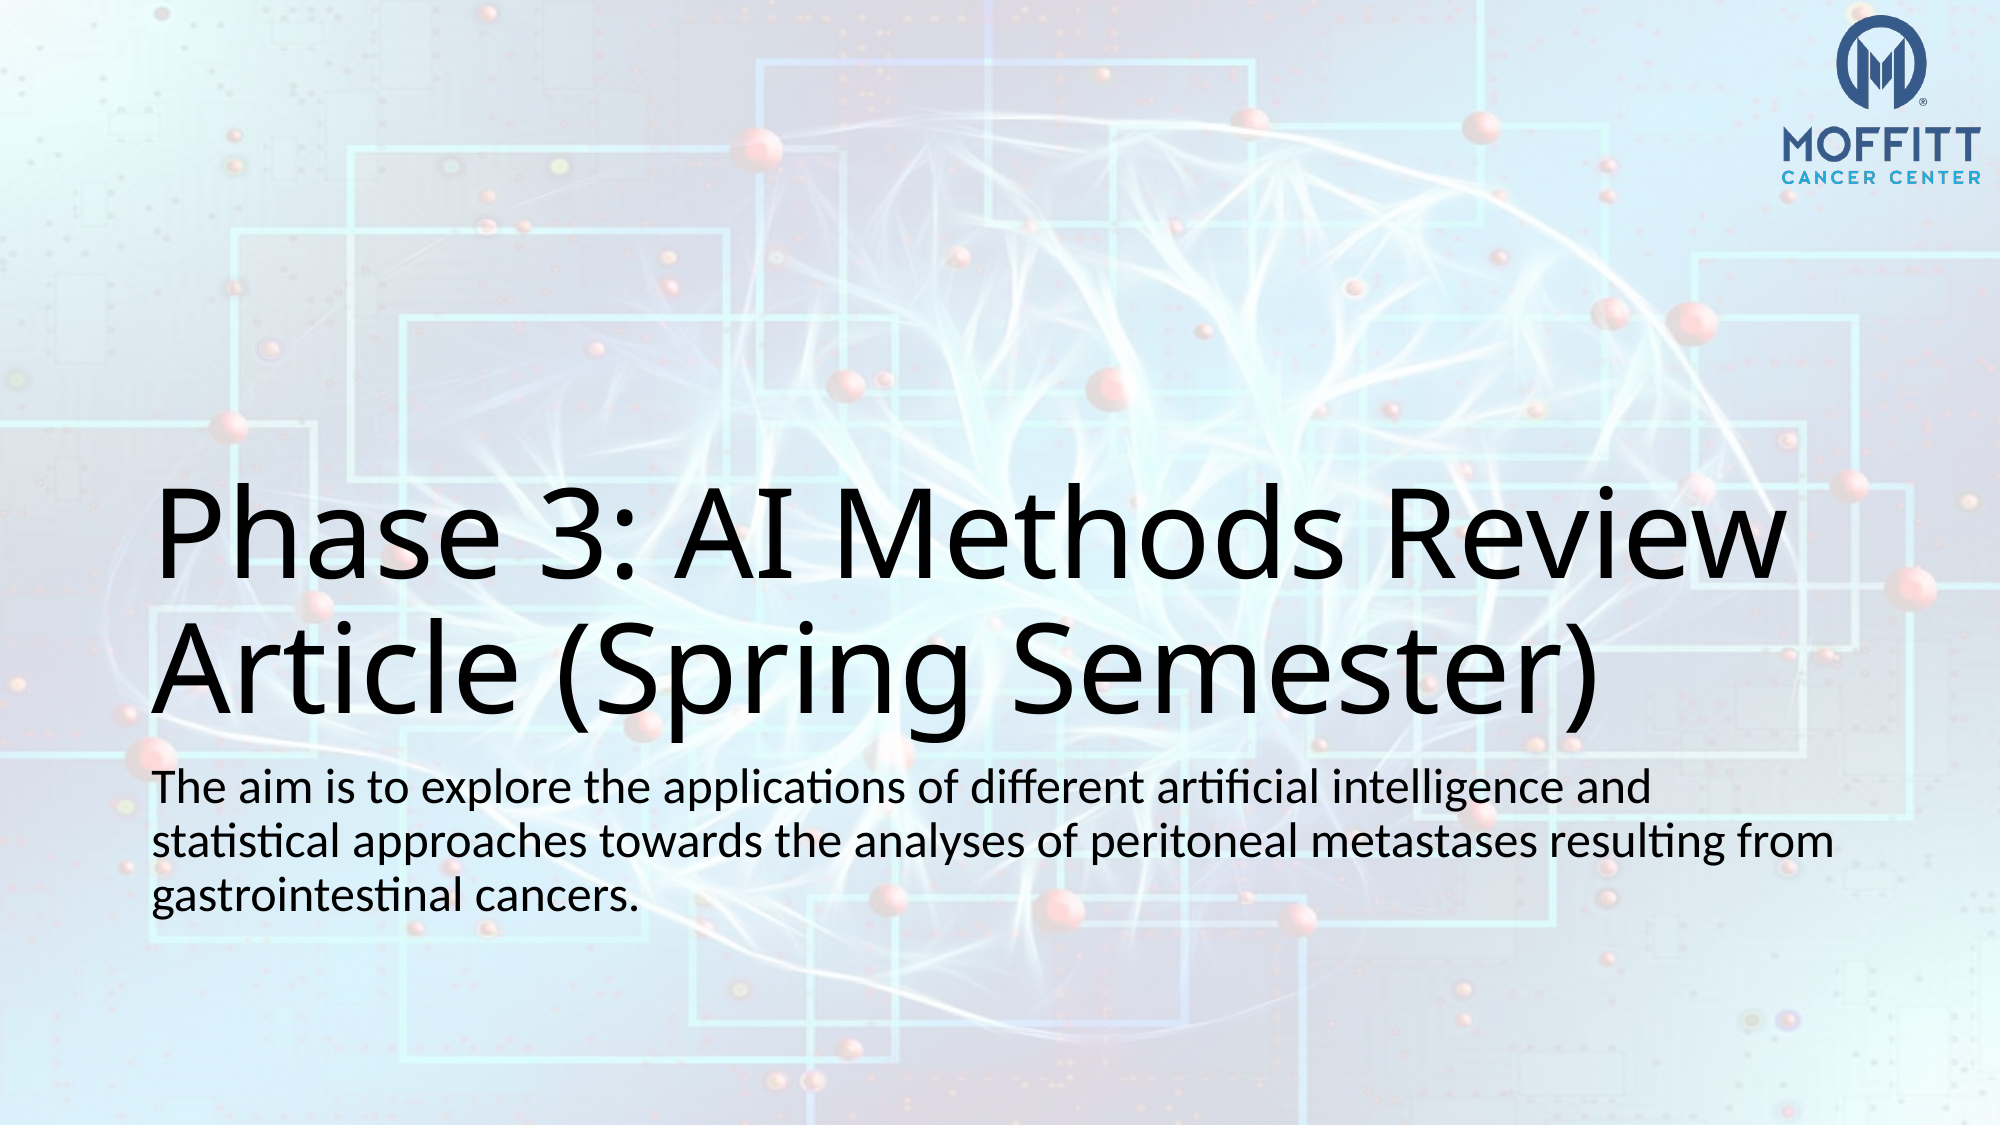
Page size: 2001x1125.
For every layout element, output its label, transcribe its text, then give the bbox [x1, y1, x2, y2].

picture [1782, 15, 1981, 184]
title Phase 3: AI Methods Review Article (Spring Semester) [136, 280, 1862, 749]
list The aim is to explore the applications of different artificial intelligence and statistical approaches towards the analyses of peritoneal metastases resulting from gastrointestinal cancers. [136, 752, 1862, 999]
